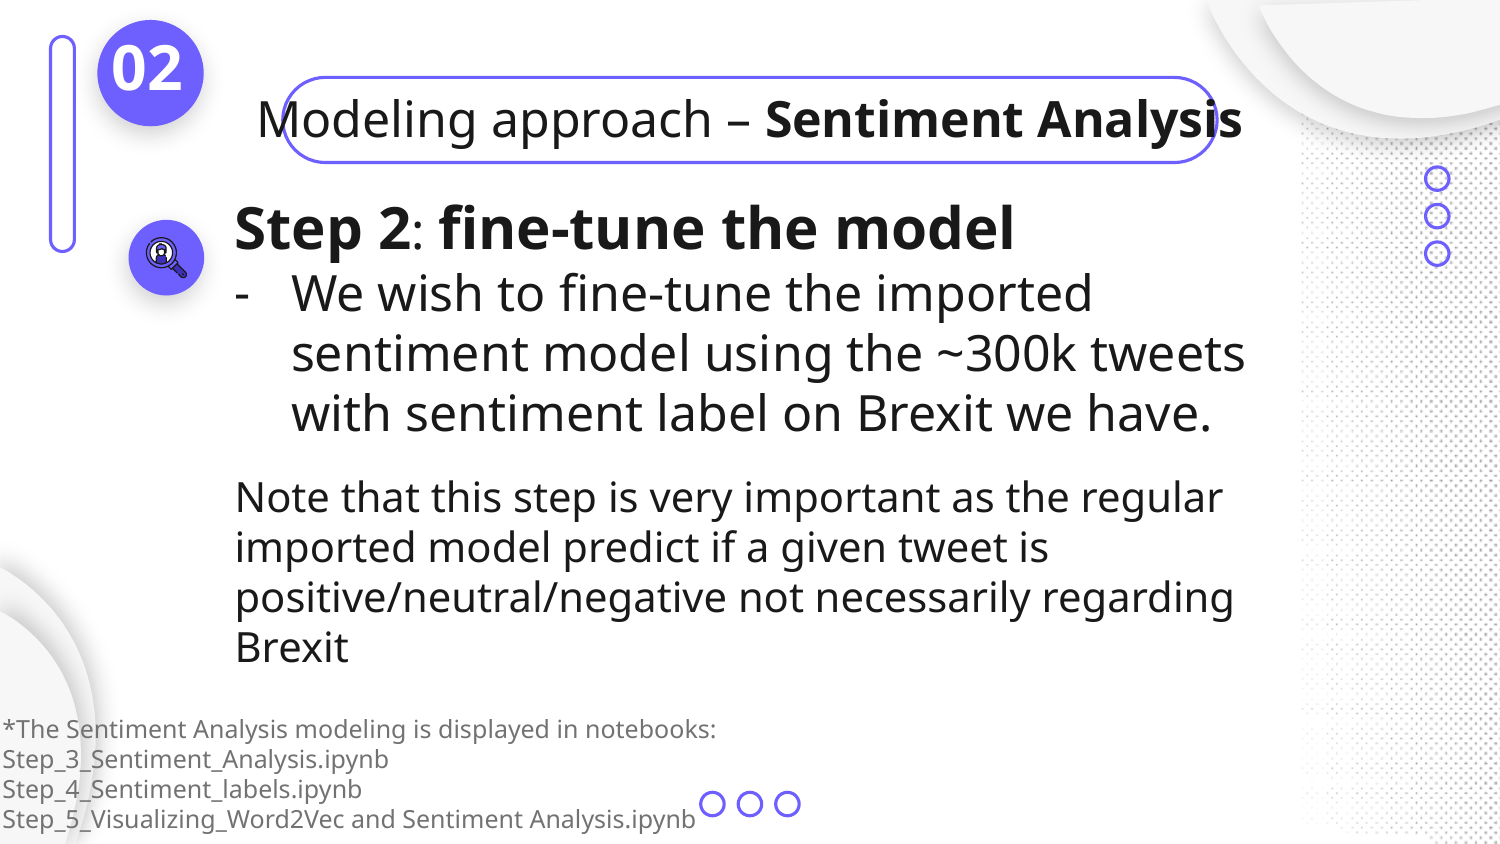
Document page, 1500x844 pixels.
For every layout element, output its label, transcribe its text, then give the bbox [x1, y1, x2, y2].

title Modeling approach – Sentiment Analysis [118, 72, 1382, 167]
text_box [128, 219, 205, 296]
text_box Step 2: fine-tune the model We wish to fine-tune the imported sentiment model using the ~300k tweets with sentiment label on Brexit we have. Note that this step is very important as the regular imported model predict if a given tweet is positive/neutral/negative not necessarily regarding Brexit [219, 184, 1350, 679]
text_box *The Sentiment Analysis modeling is displayed in notebooks: Step_3_Sentiment_Analysis.ipynb Step_4_Sentiment_labels.ipynb Step_5_Visualizing_Word2Vec and Sentiment Analysis.ipynb [0, 698, 871, 844]
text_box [94, 19, 204, 127]
